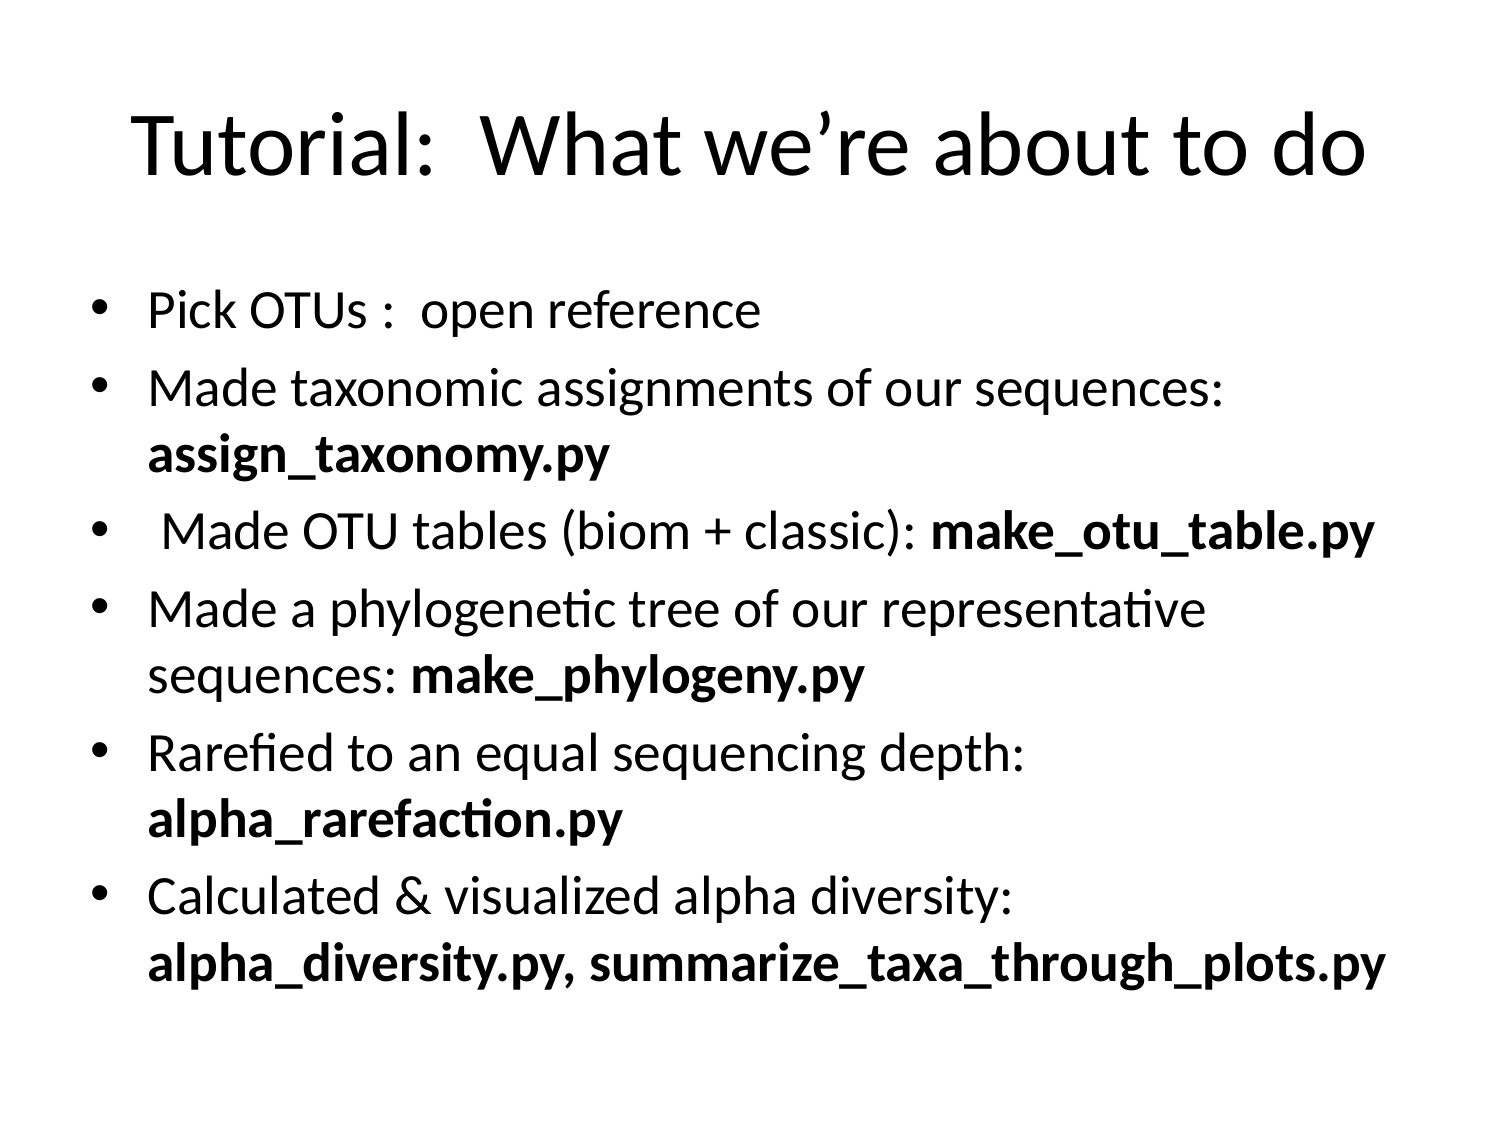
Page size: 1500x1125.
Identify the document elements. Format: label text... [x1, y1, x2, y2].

title Tutorial: What we’re about to do [75, 45, 1425, 233]
text_box Pick OTUs : open reference Made taxonomic assignments of our sequences: assign_taxonomy.py Made OTU tables (biom + classic): make_otu_table.py Made a phylogenetic tree of our representative sequences: make_phylogeny.py Rarefied to an equal sequencing depth: alpha_rarefaction.py Calculated & visualized alpha diversity: alpha_diversity.py, summarize_taxa_through_plots.py [74, 266, 1425, 1100]
